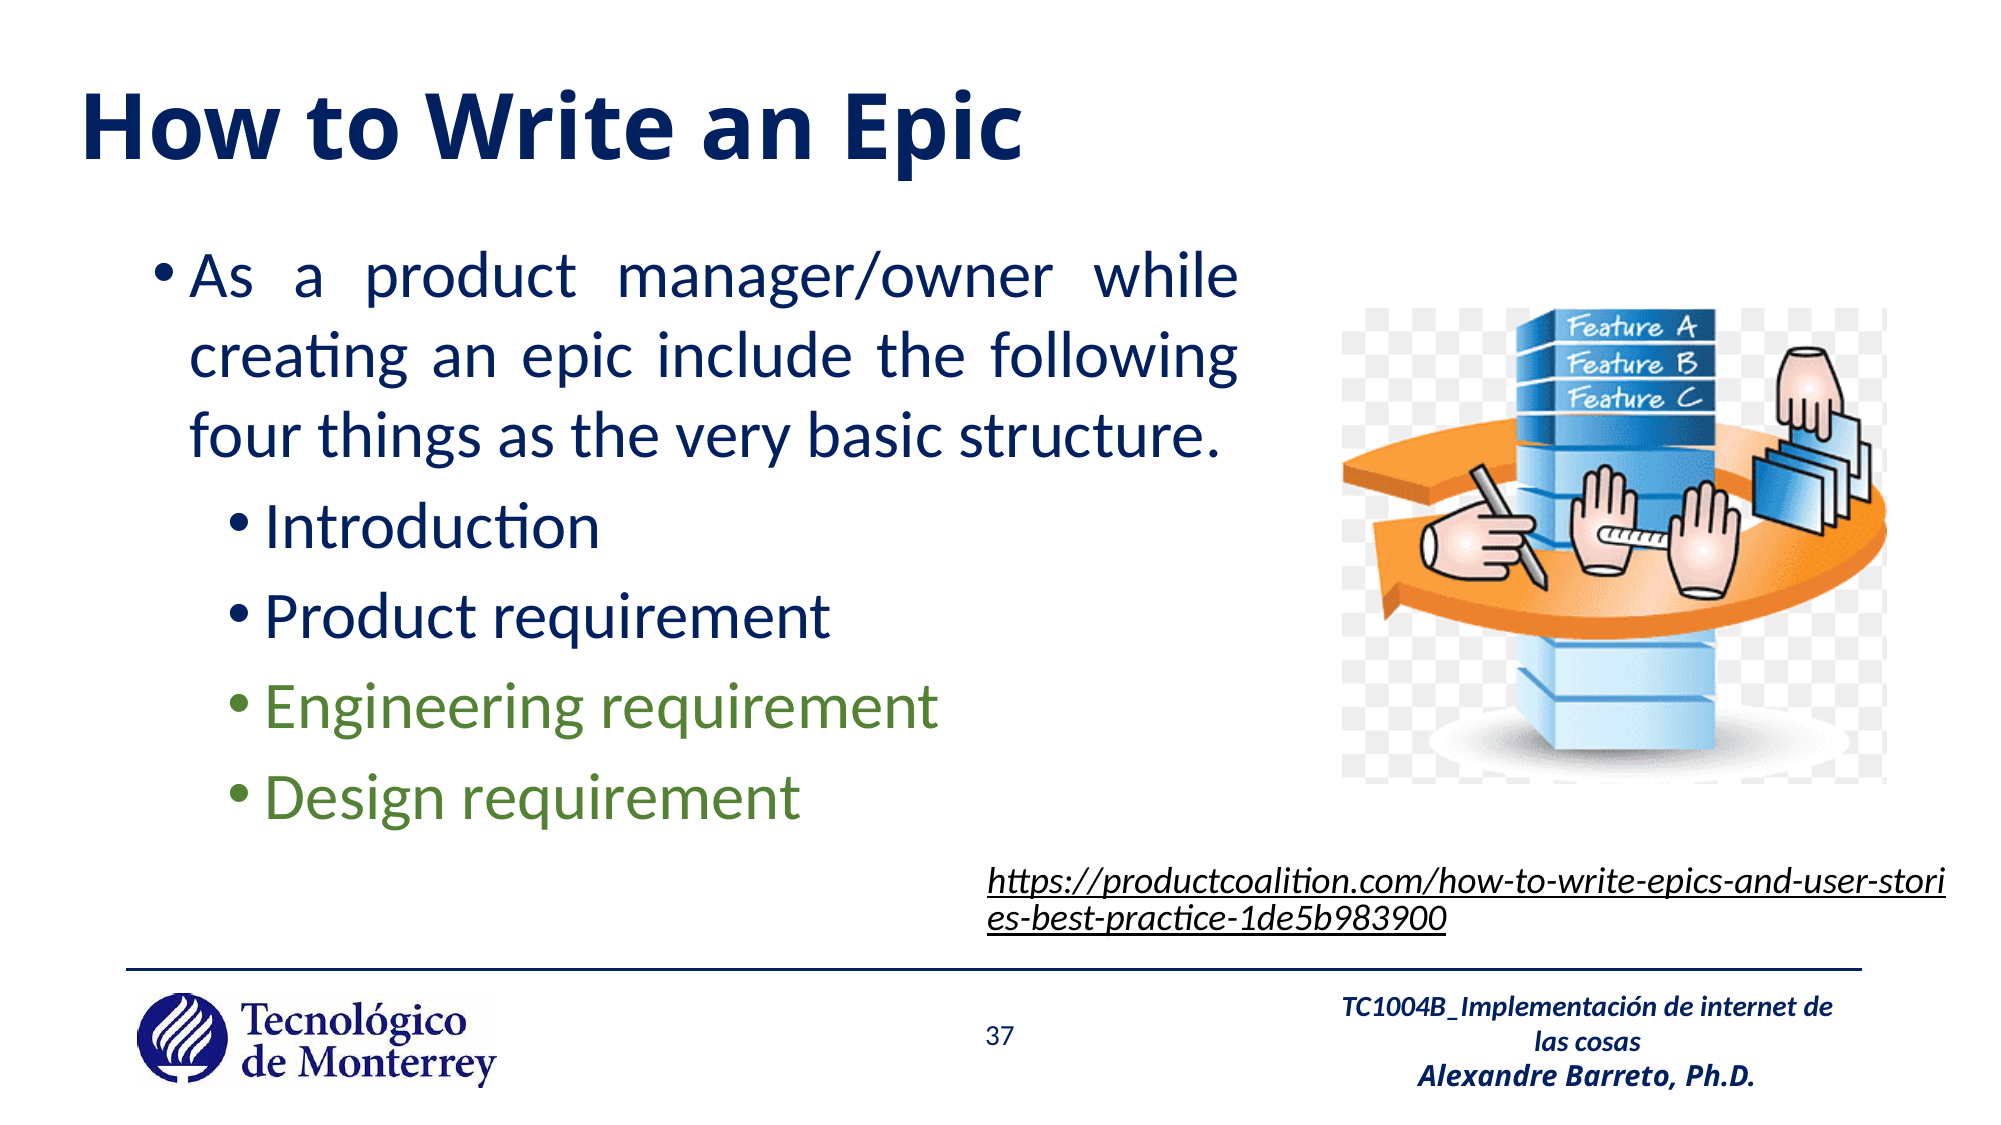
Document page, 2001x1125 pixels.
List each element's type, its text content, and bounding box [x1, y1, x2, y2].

picture [1342, 308, 1887, 784]
text_box https://productcoalition.com/how-to-write-epics-and-user-stories-best-practice-1de5b983900 [972, 848, 1973, 953]
title How to Write an Epic [63, 21, 1789, 240]
picture [137, 993, 497, 1088]
list As a product manager/owner while creating an epic include the following four things as the very basic structure. Introduction Product requirement Engineering requirement Design requirement [137, 223, 1256, 902]
